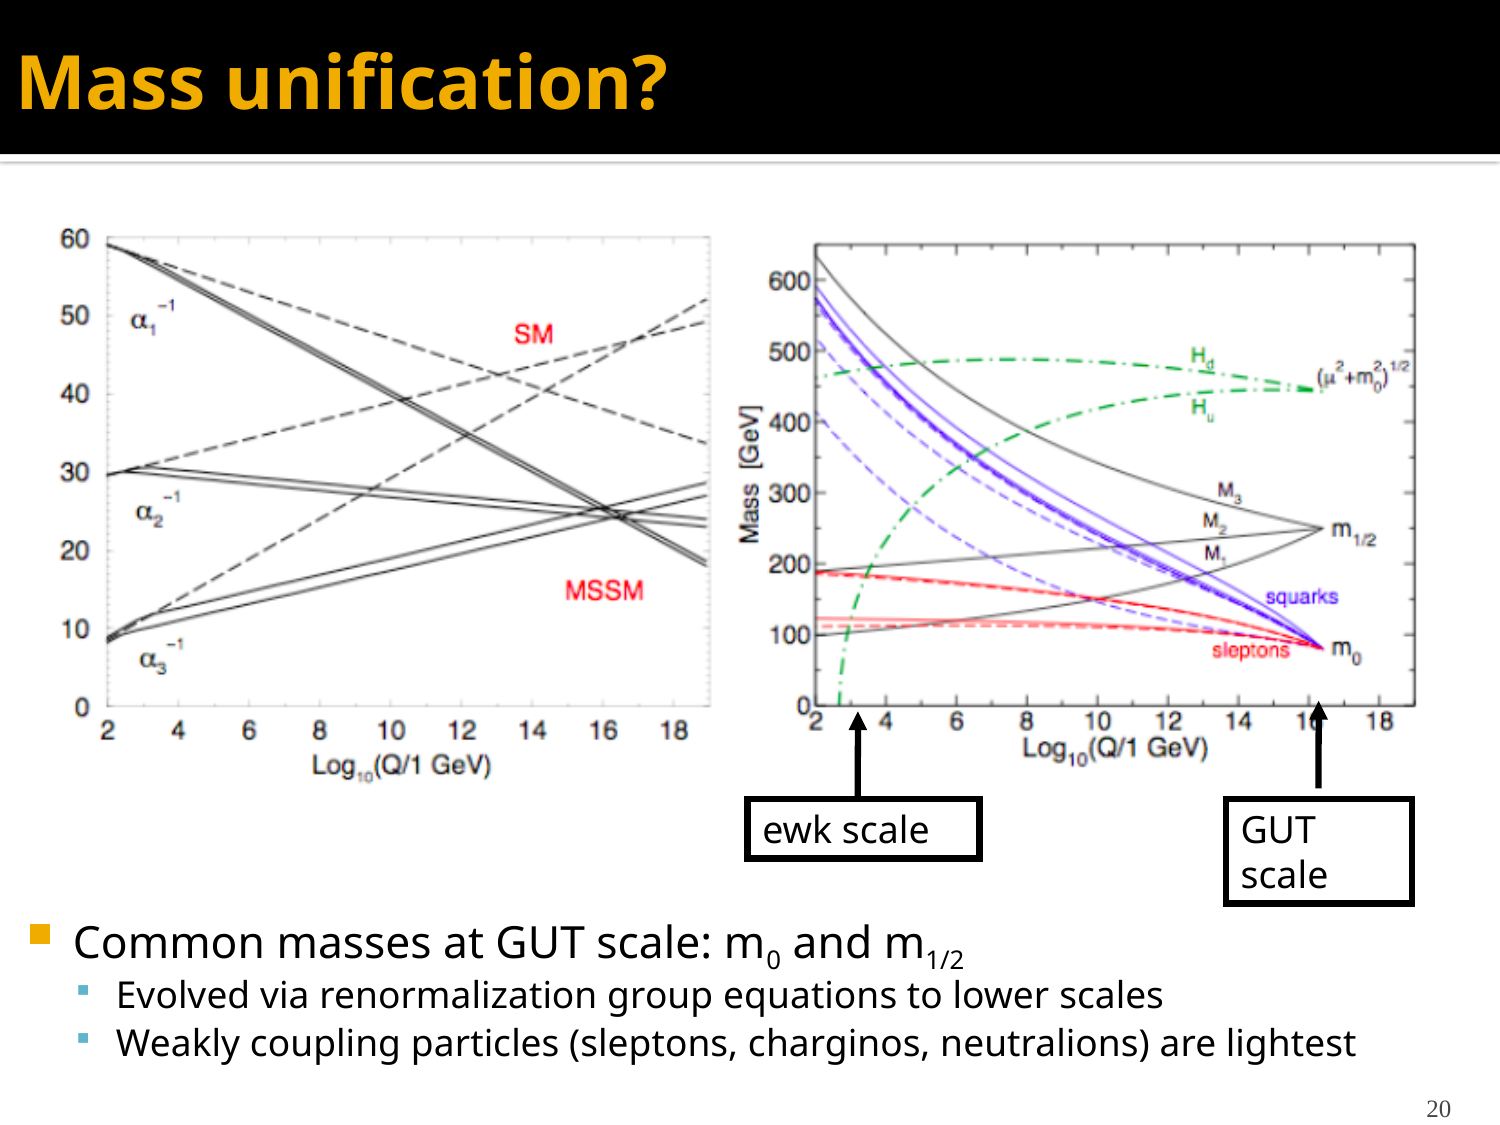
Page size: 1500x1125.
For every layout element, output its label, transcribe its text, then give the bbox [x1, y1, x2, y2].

text_box GUT scale [1225, 798, 1412, 904]
title Mass unification? [0, 0, 1500, 159]
list Common masses at GUT scale: m0 and m1/2 Evolved via renormalization group equations to lower scales Weakly coupling particles (sleptons, charginos, neutralions) are lightest [0, 900, 1500, 1075]
picture [40, 201, 1467, 789]
slide_number 20 [1345, 1077, 1467, 1123]
text_box ewk scale [747, 798, 980, 859]
